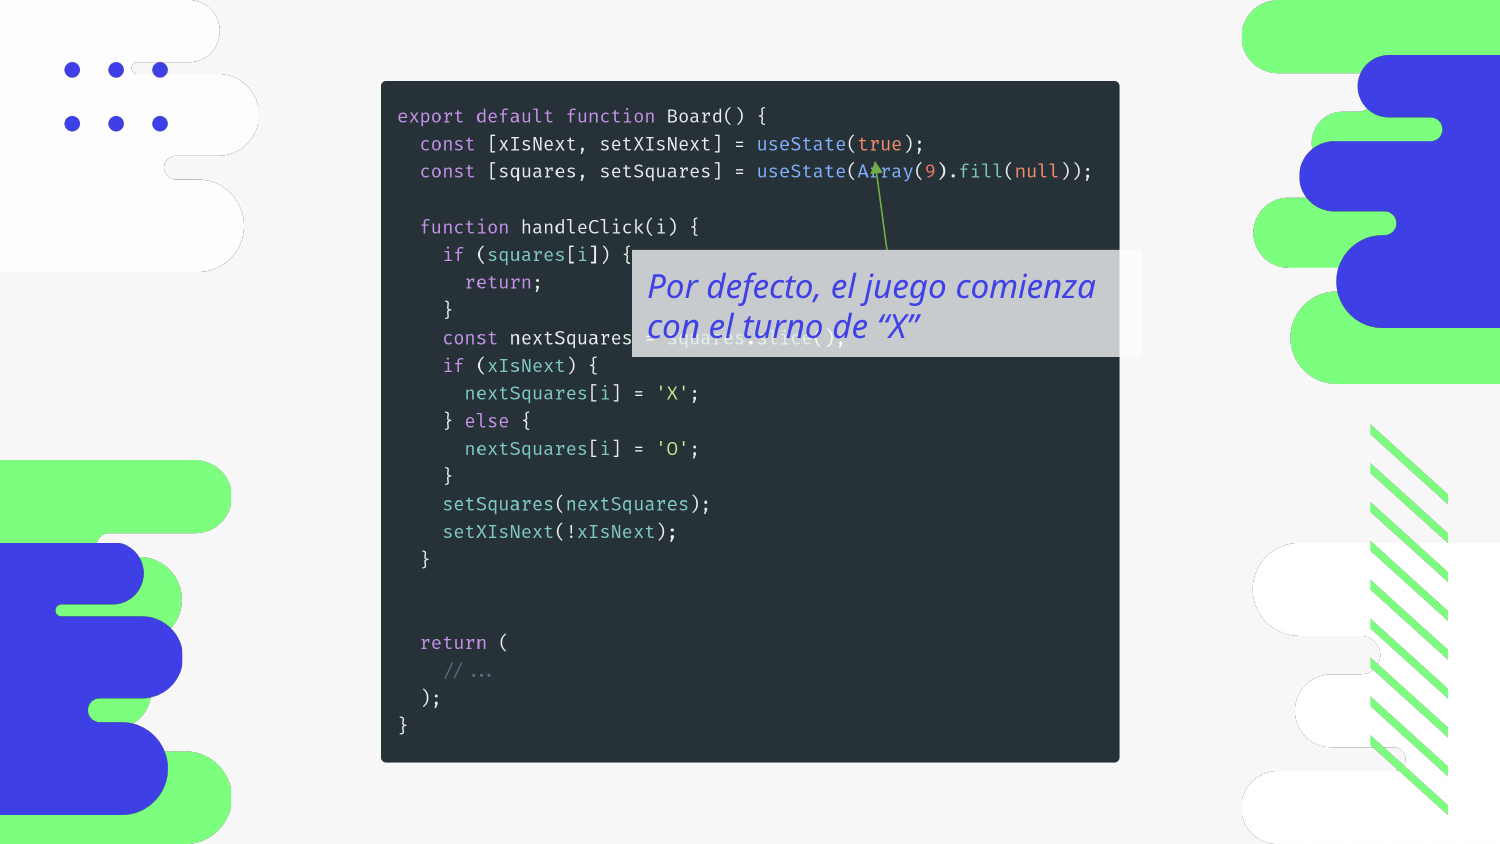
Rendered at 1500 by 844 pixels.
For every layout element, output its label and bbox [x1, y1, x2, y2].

text_box [874, 160, 888, 251]
picture [0, 460, 232, 844]
picture [0, 0, 259, 272]
picture [1241, 0, 1500, 384]
picture [1241, 425, 1500, 844]
picture [324, 24, 1176, 819]
